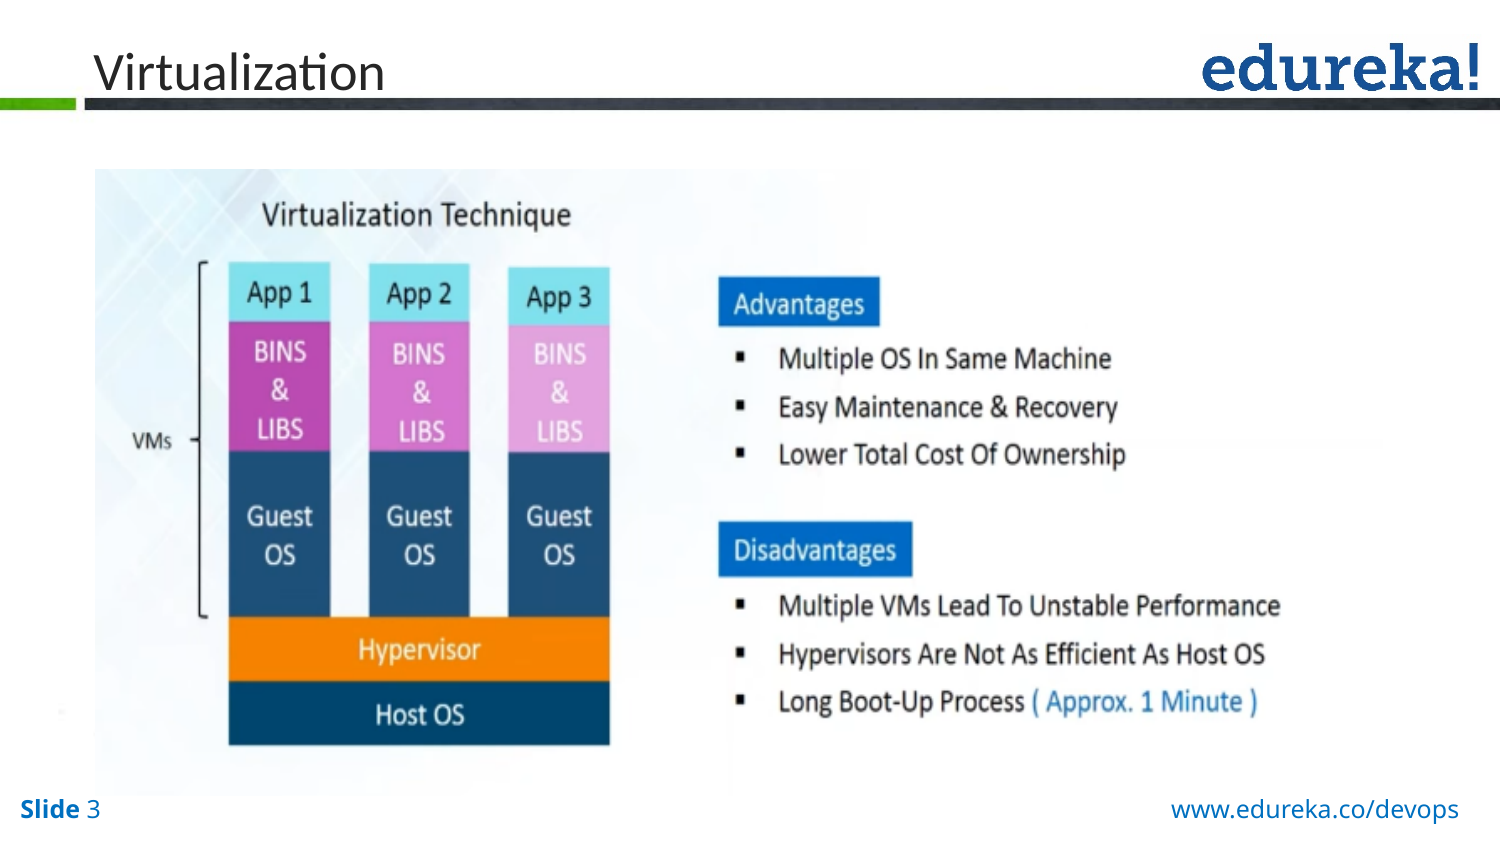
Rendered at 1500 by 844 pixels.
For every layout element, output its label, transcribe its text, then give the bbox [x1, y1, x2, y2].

text_box [78, 141, 796, 765]
picture [0, 0, 1500, 844]
title Virtualization [78, 26, 1373, 112]
